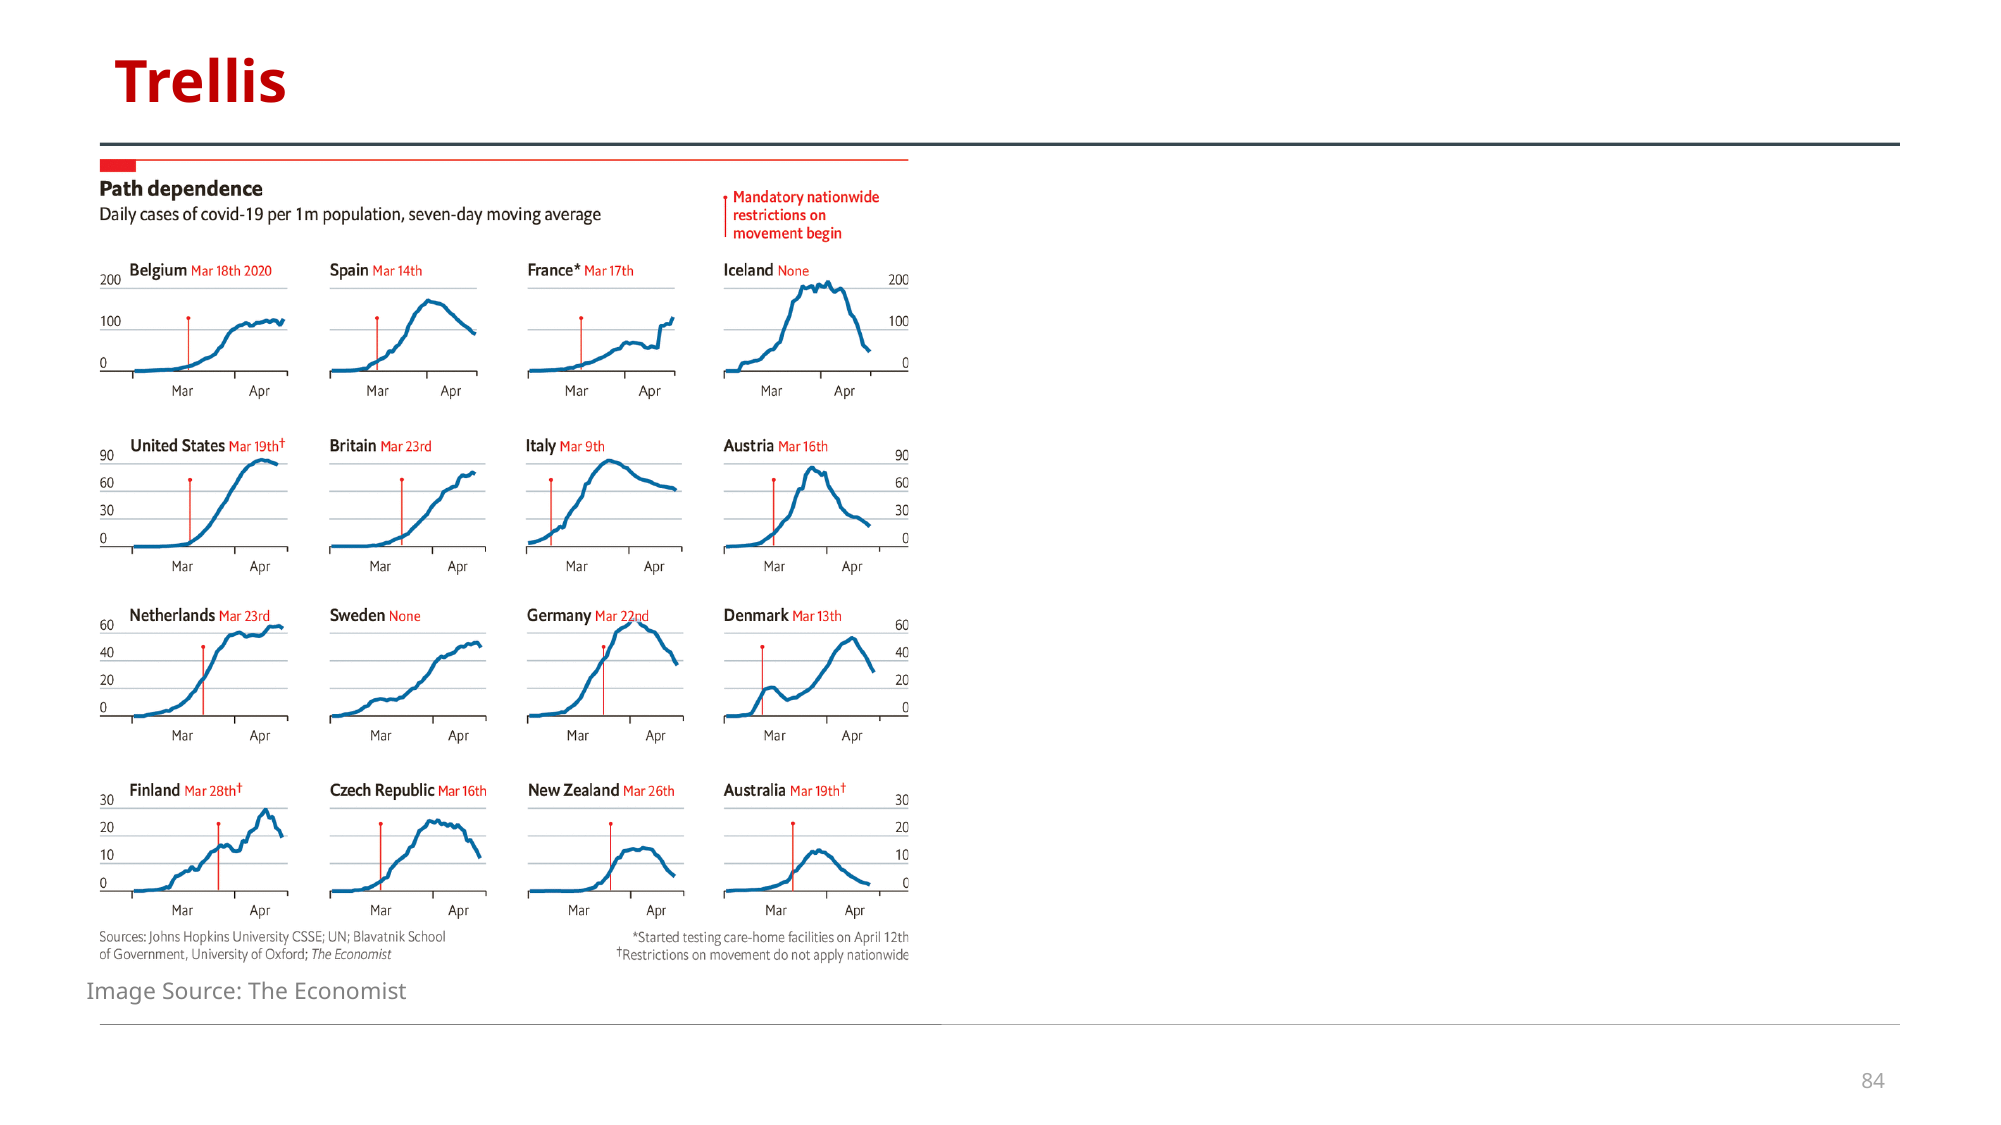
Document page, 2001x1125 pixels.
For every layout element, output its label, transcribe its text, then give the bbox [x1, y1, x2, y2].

picture [99, 159, 909, 970]
slide_number 84 [1450, 1061, 1900, 1103]
text_box Image Source: The Economist [71, 969, 422, 1012]
title Trellis [99, 33, 1900, 135]
